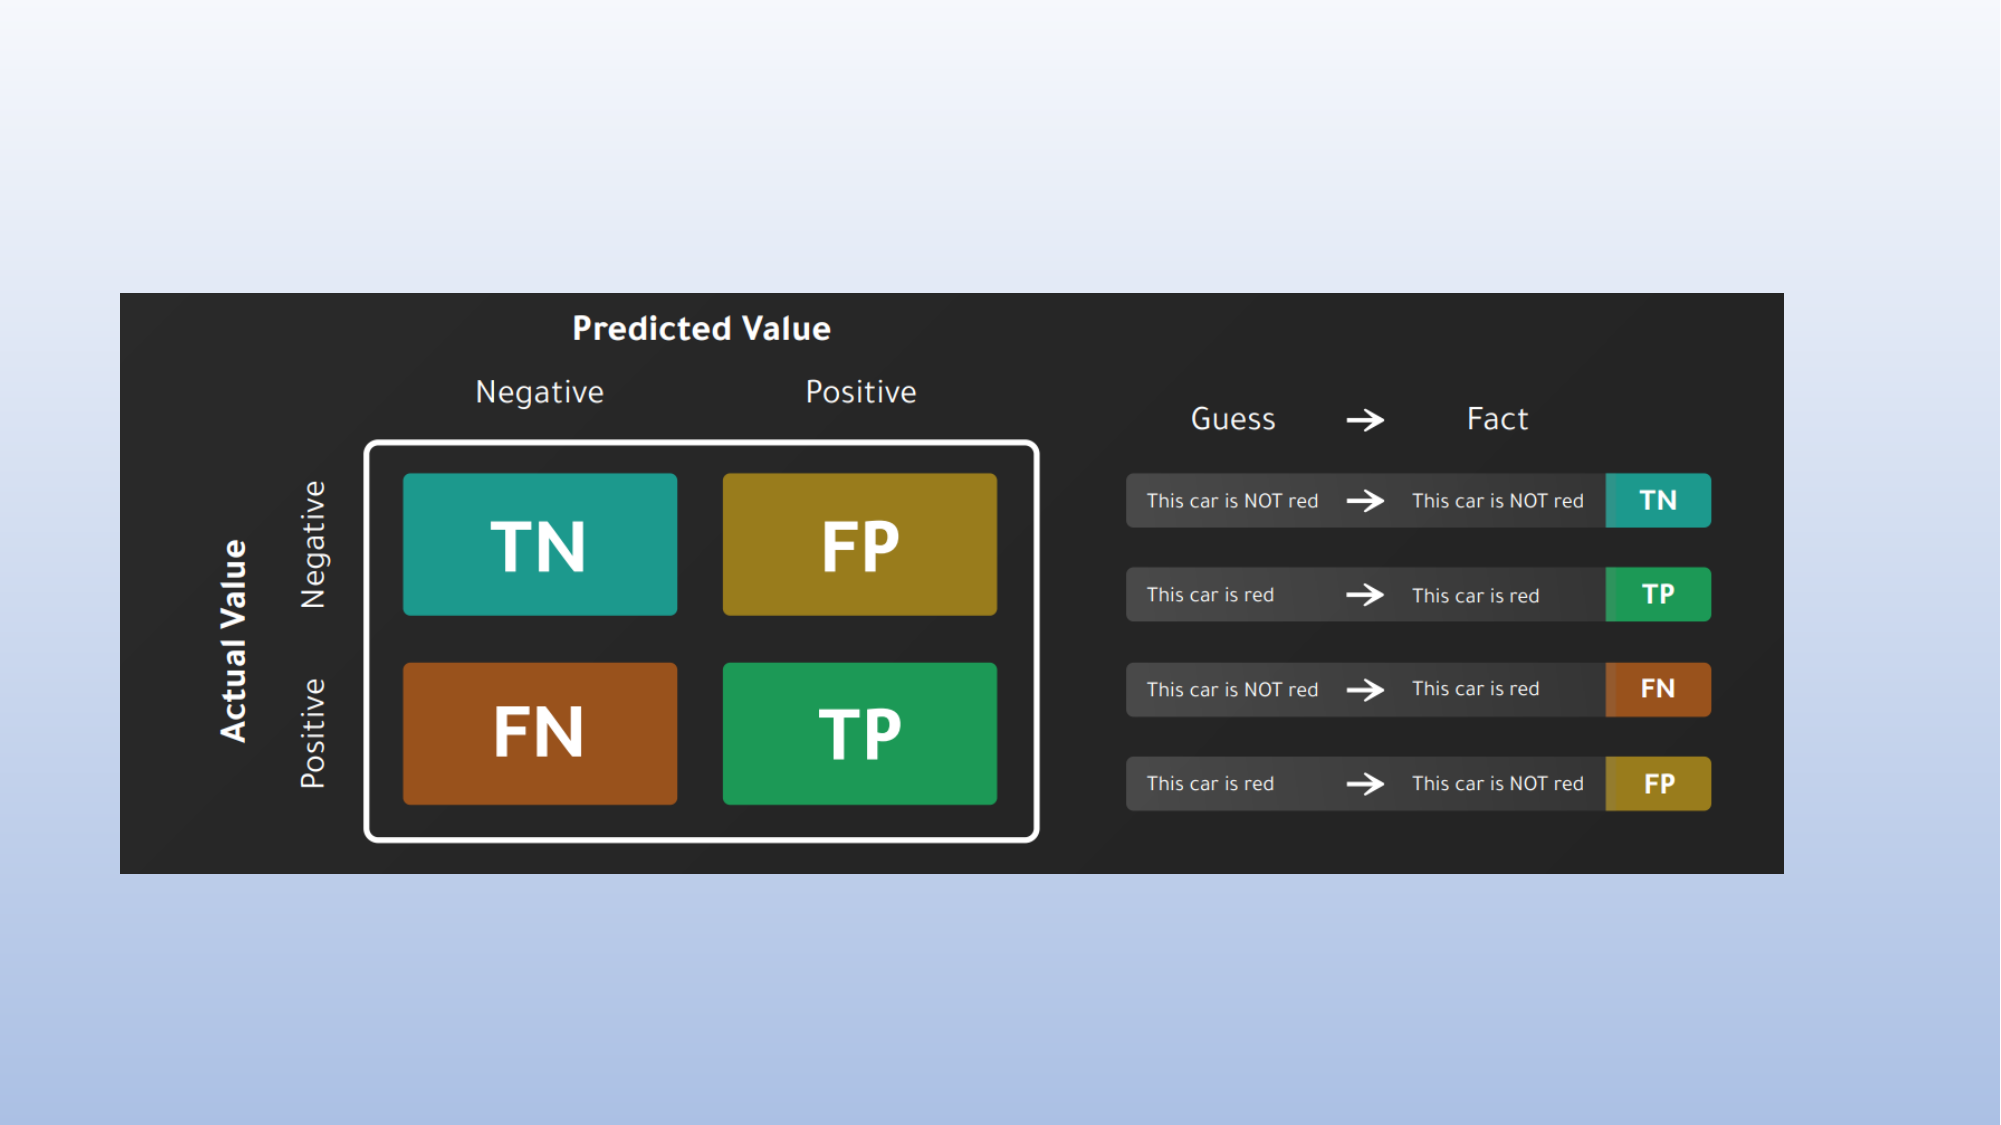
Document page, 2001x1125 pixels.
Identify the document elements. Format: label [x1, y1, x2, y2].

picture [119, 293, 1784, 874]
